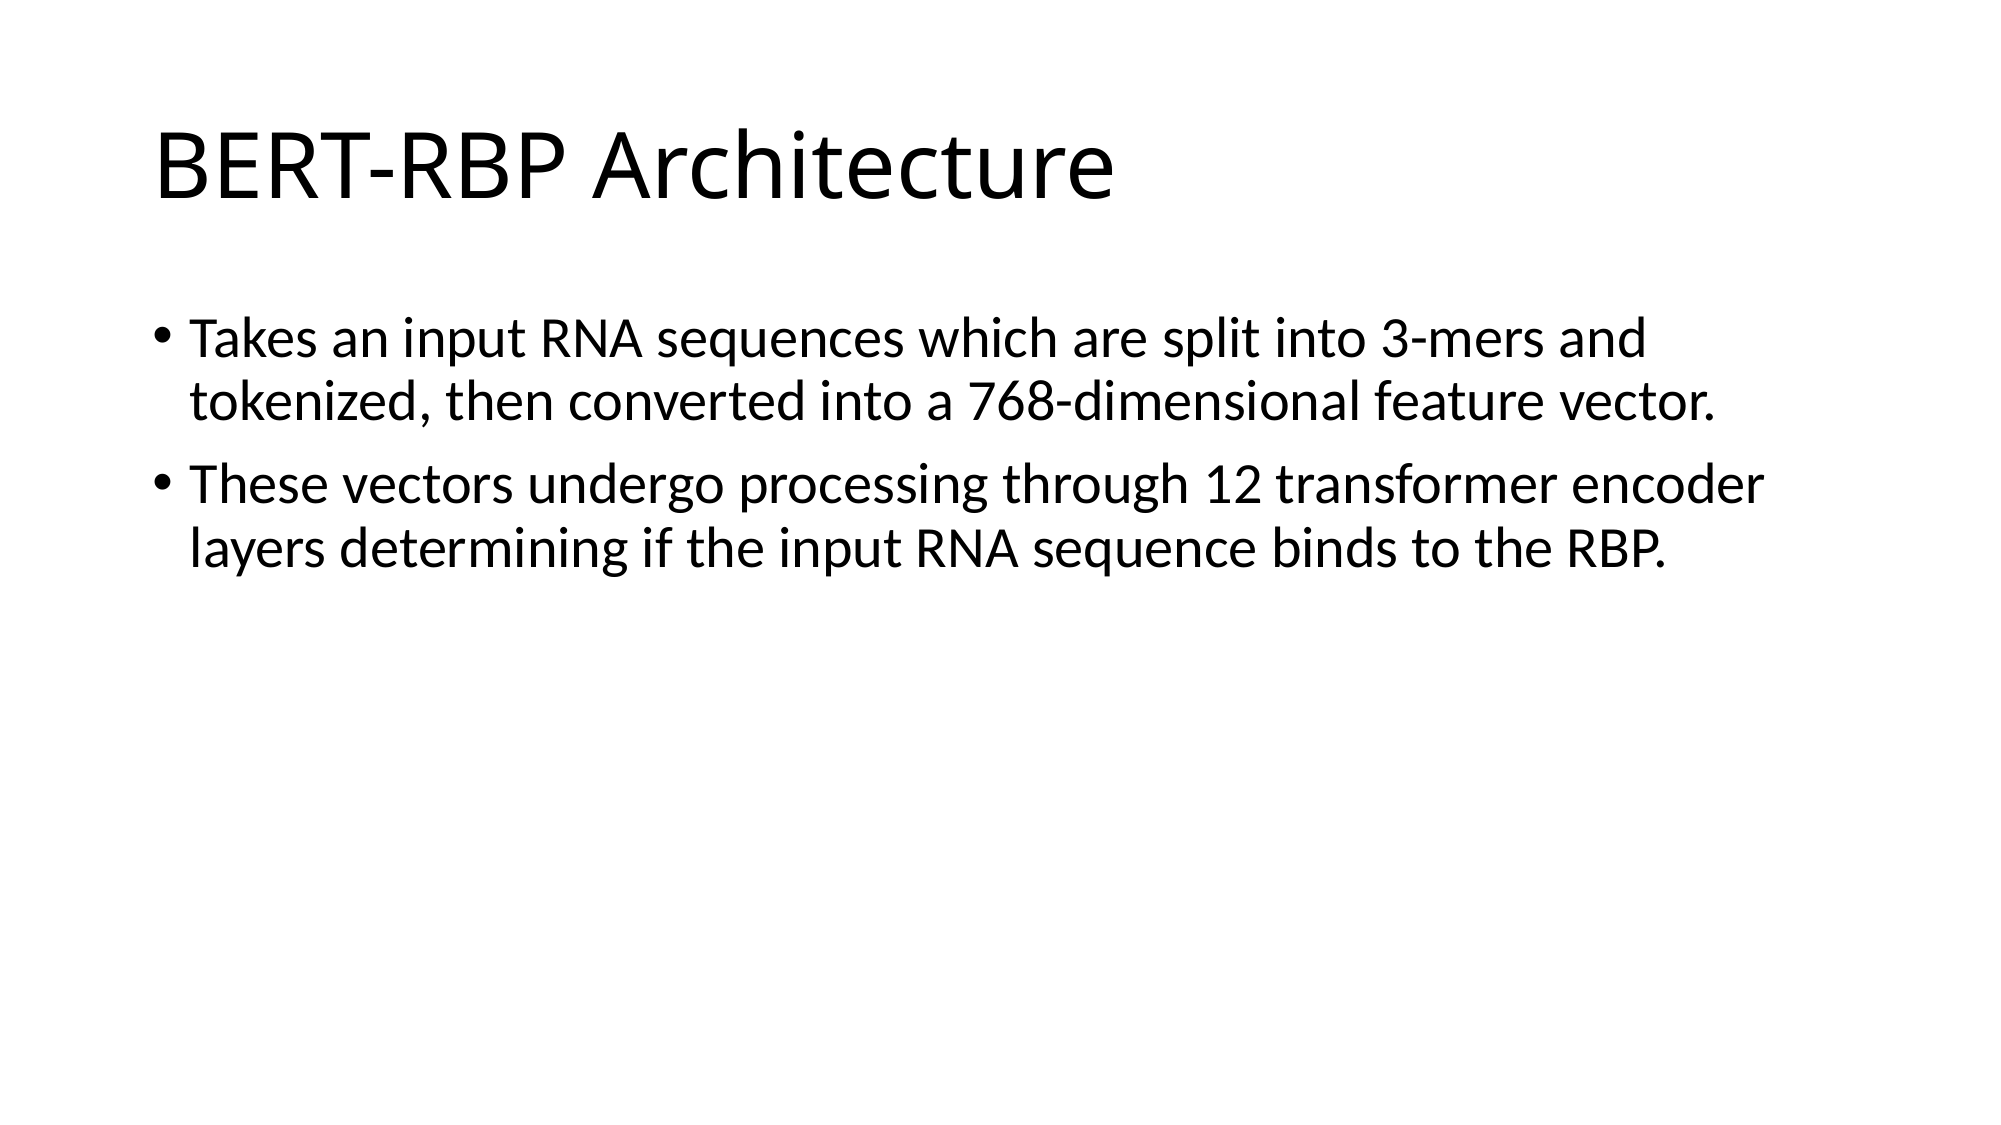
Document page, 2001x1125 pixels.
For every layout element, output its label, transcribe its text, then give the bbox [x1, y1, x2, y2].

list Takes an input RNA sequences which are split into 3-mers and tokenized, then converted into a 768-dimensional feature vector. These vectors undergo processing through 12 transformer encoder layers determining if the input RNA sequence binds to the RBP. [137, 299, 1863, 1014]
title BERT-RBP Architecture [137, 59, 1863, 278]
